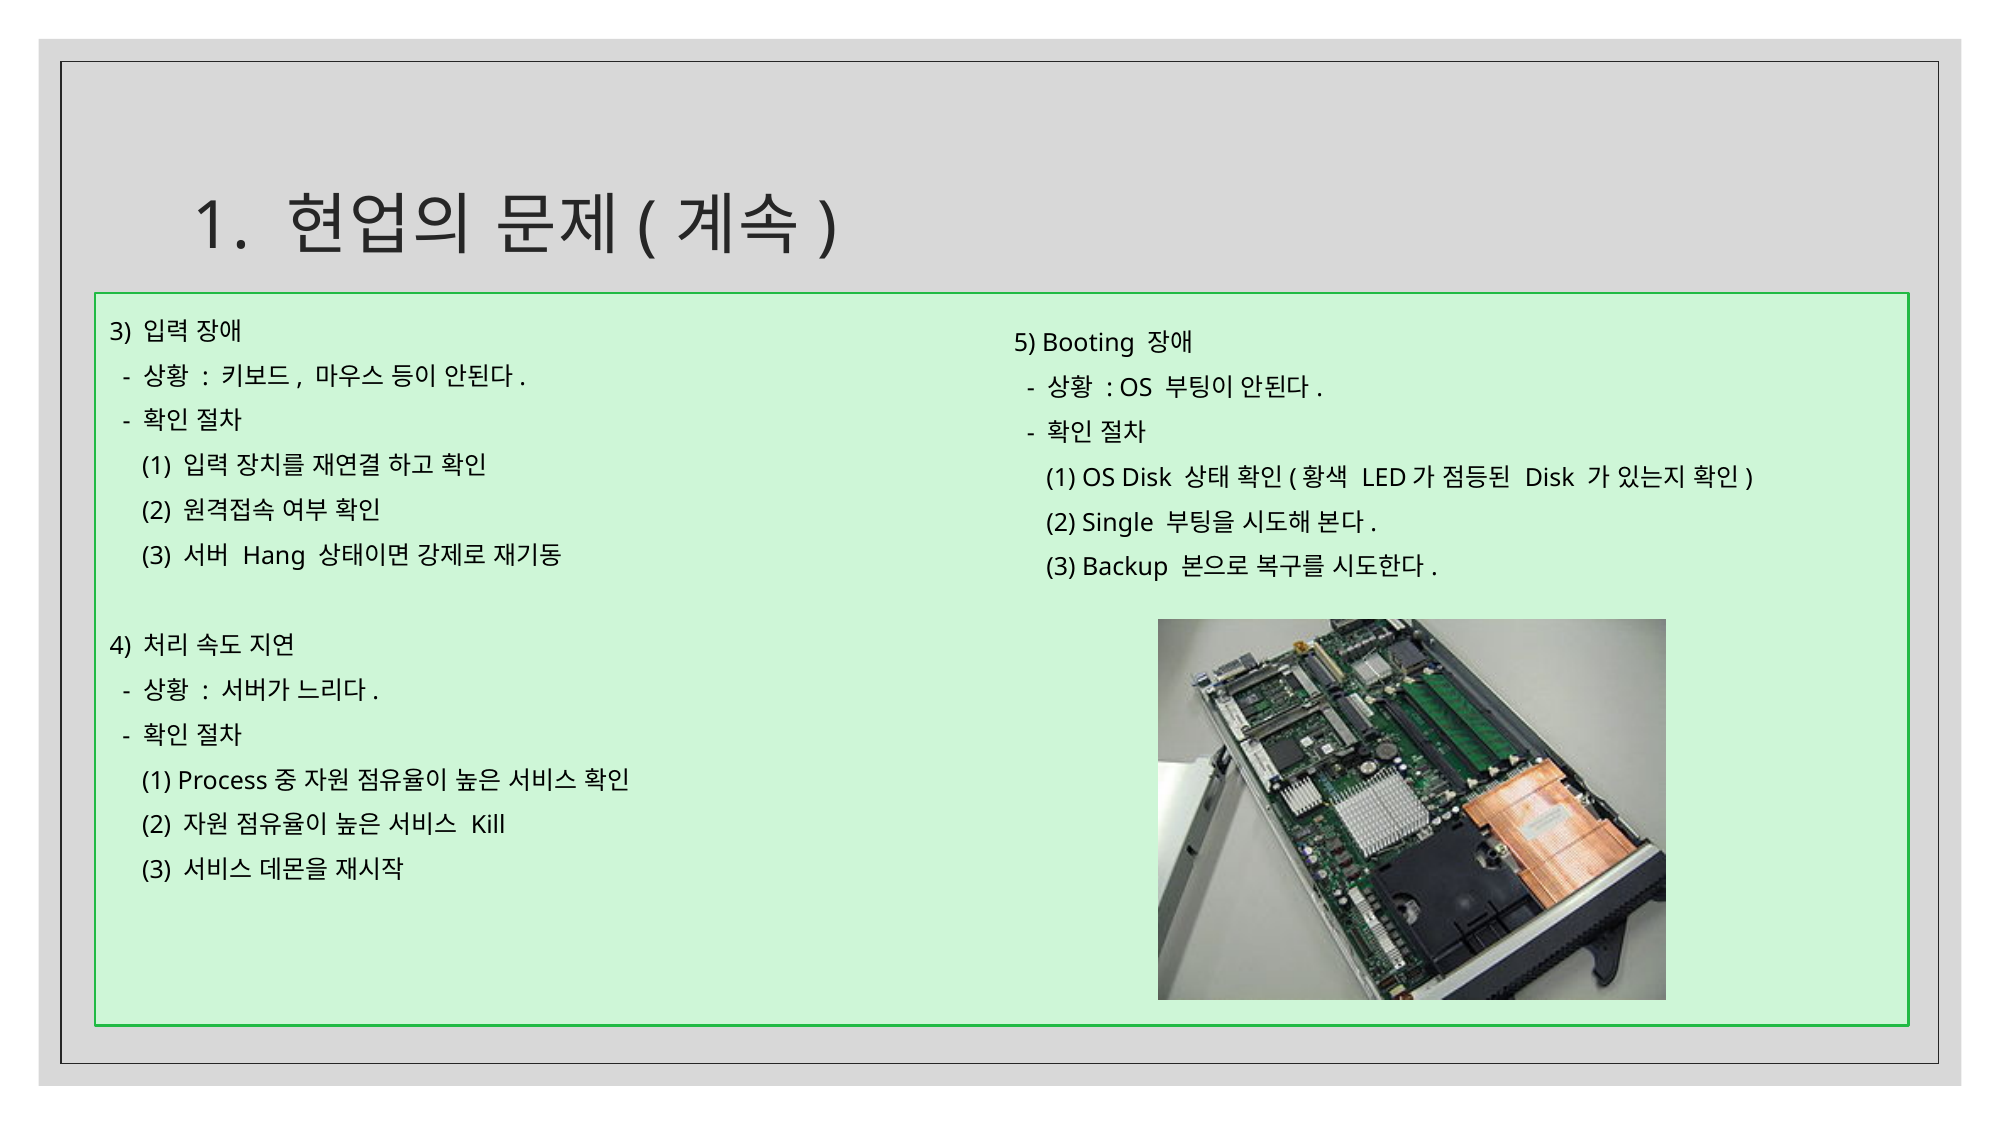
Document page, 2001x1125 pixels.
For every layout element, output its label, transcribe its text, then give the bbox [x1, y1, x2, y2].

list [1158, 619, 1666, 1000]
text_box 5) Booting 장애 - 상황 : OS 부팅이 안된다. - 확인 절차 (1) OS Disk 상태 확인(황색 LED가 점등된 Disk 가 있는지 확인) (2) Single 부팅을 시도해 본다. (3) Backup 본으로 복구를 시도한다. [999, 304, 1768, 619]
title 1. 현업의 문제(계속) [174, 105, 1825, 292]
text_box 3) 입력 장애 - 상황 : 키보드, 마우스 등이 안된다. - 확인 절차 (1) 입력 장치를 재연결 하고 확인 (2) 원격접속 여부 확인 (3) 서버 Hang 상태이면 강제로 재기동 4) 처리 속도 지연 - 상황 : 서버가 느리다. - 확인 절차 (1) Process중 자원 점유율이 높은 서비스 확인 (2) 자원 점유율이 높은 서비스 Kill (3) 서비스 데몬을 재시작 [94, 292, 1909, 1026]
